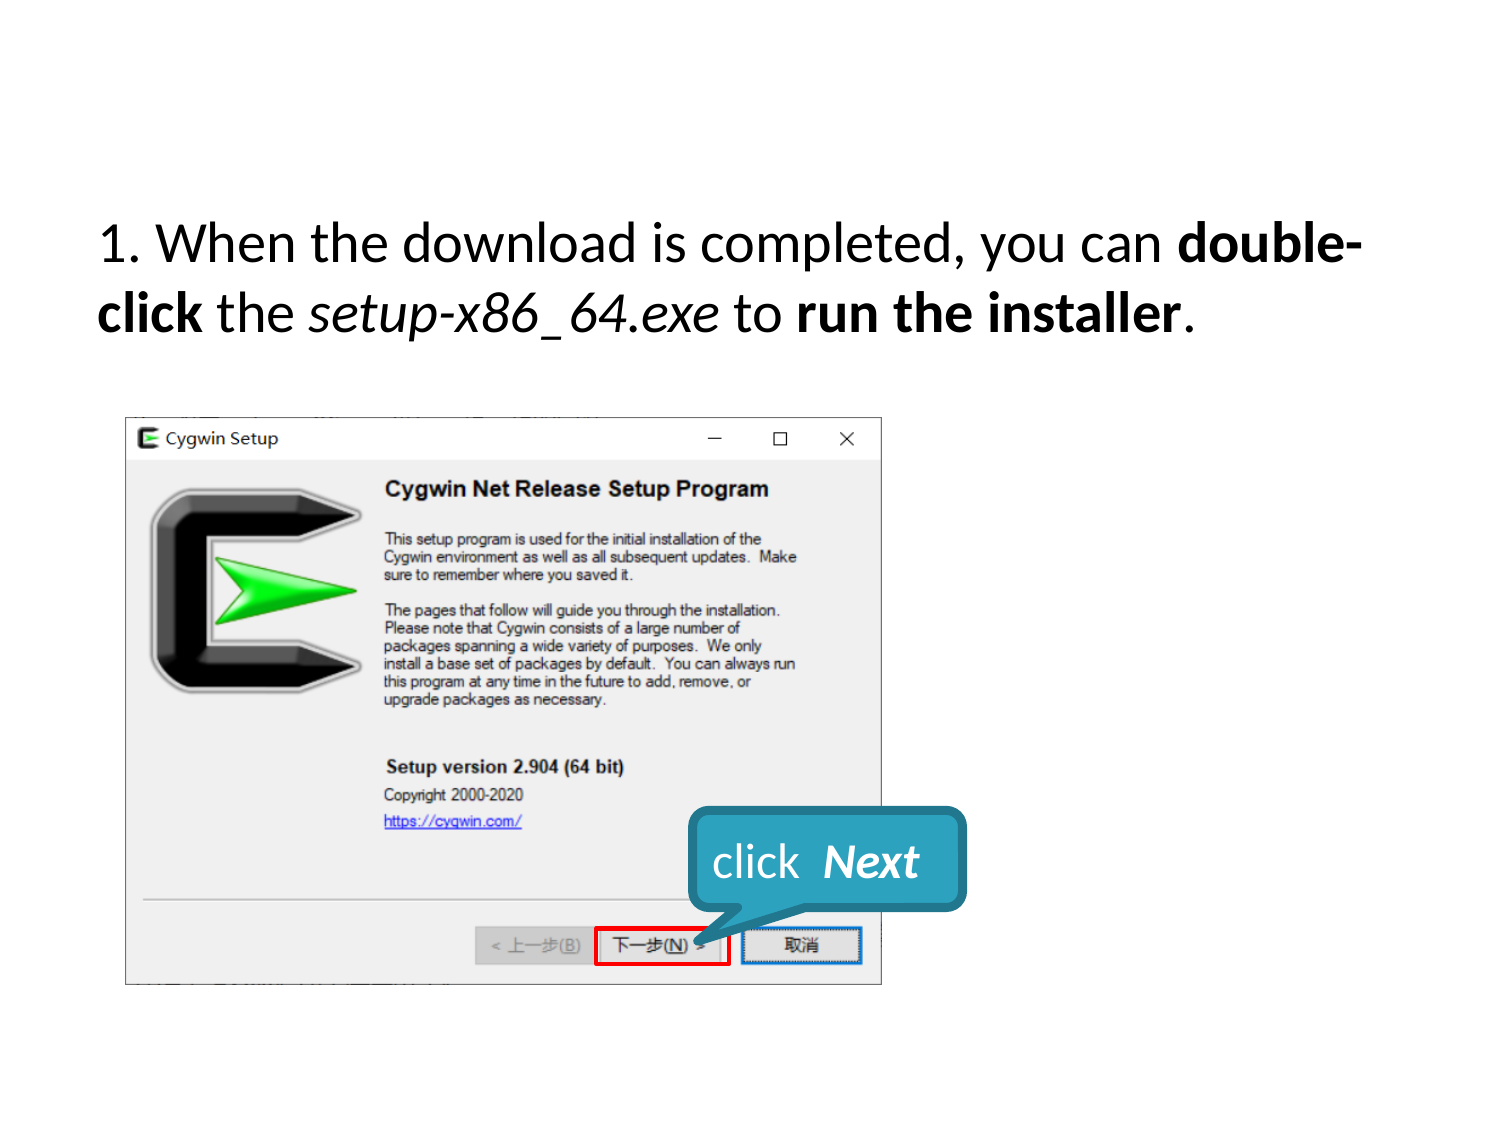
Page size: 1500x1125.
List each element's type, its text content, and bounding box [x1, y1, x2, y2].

picture [125, 417, 883, 985]
list 1. When the download is completed, you can double-click the setup-x86_64.exe to run the installer. [64, 196, 1453, 374]
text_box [596, 810, 963, 965]
